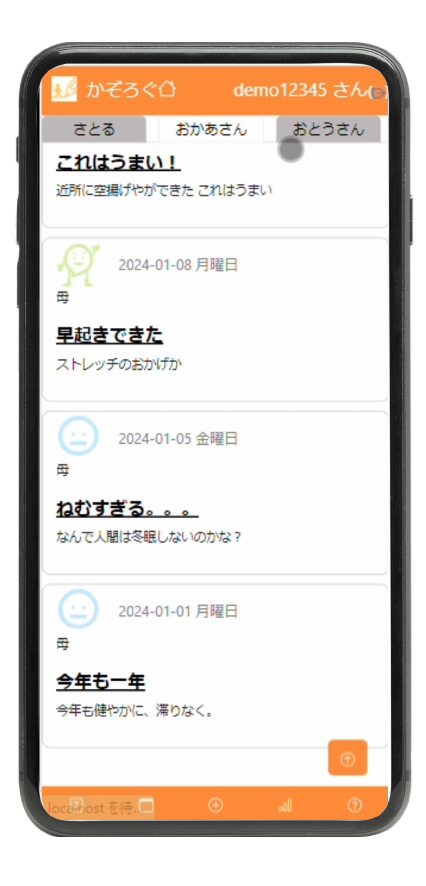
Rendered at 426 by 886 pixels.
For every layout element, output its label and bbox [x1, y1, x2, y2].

picture [0, 42, 426, 838]
